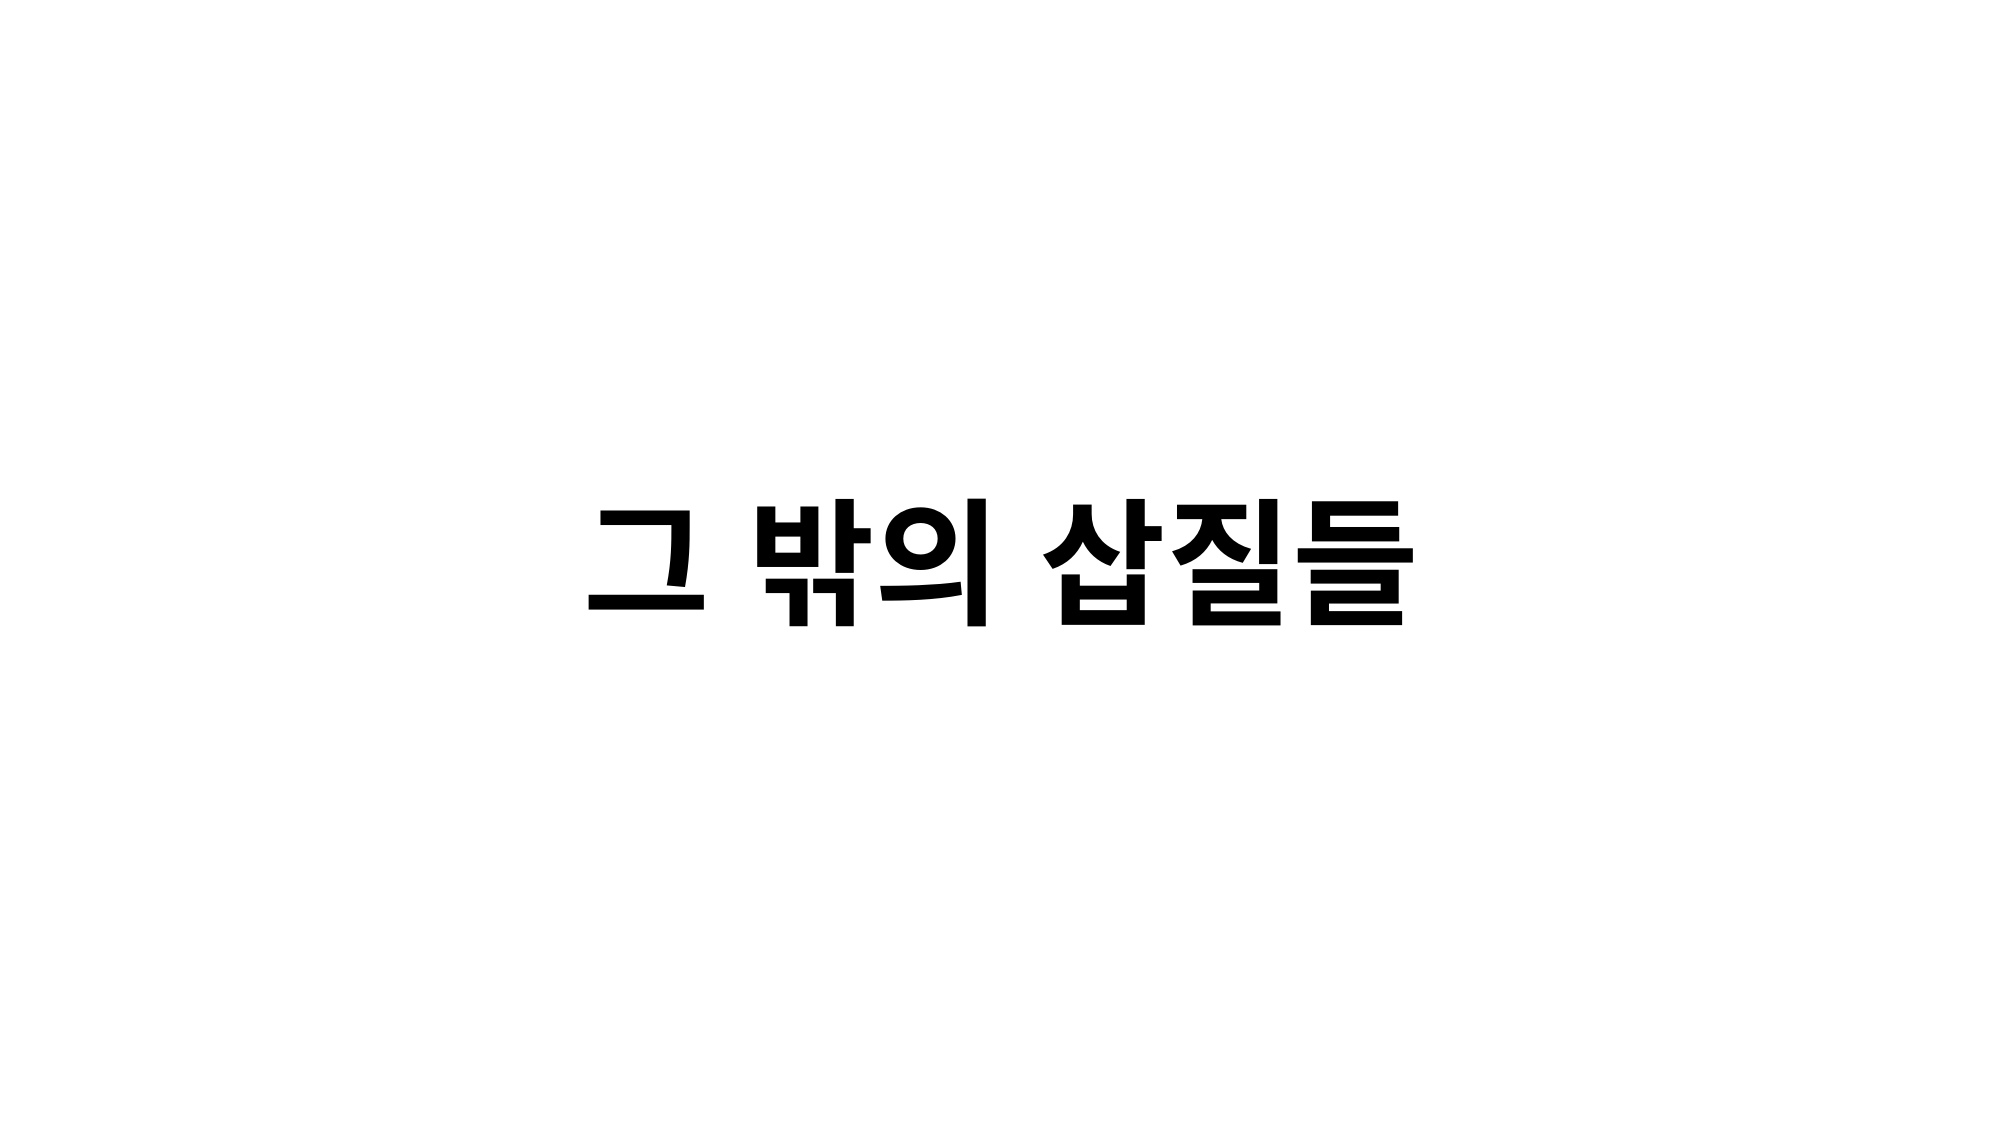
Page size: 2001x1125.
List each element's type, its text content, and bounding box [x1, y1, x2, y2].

text_box 그 밖의 삽질들 [568, 469, 1435, 650]
